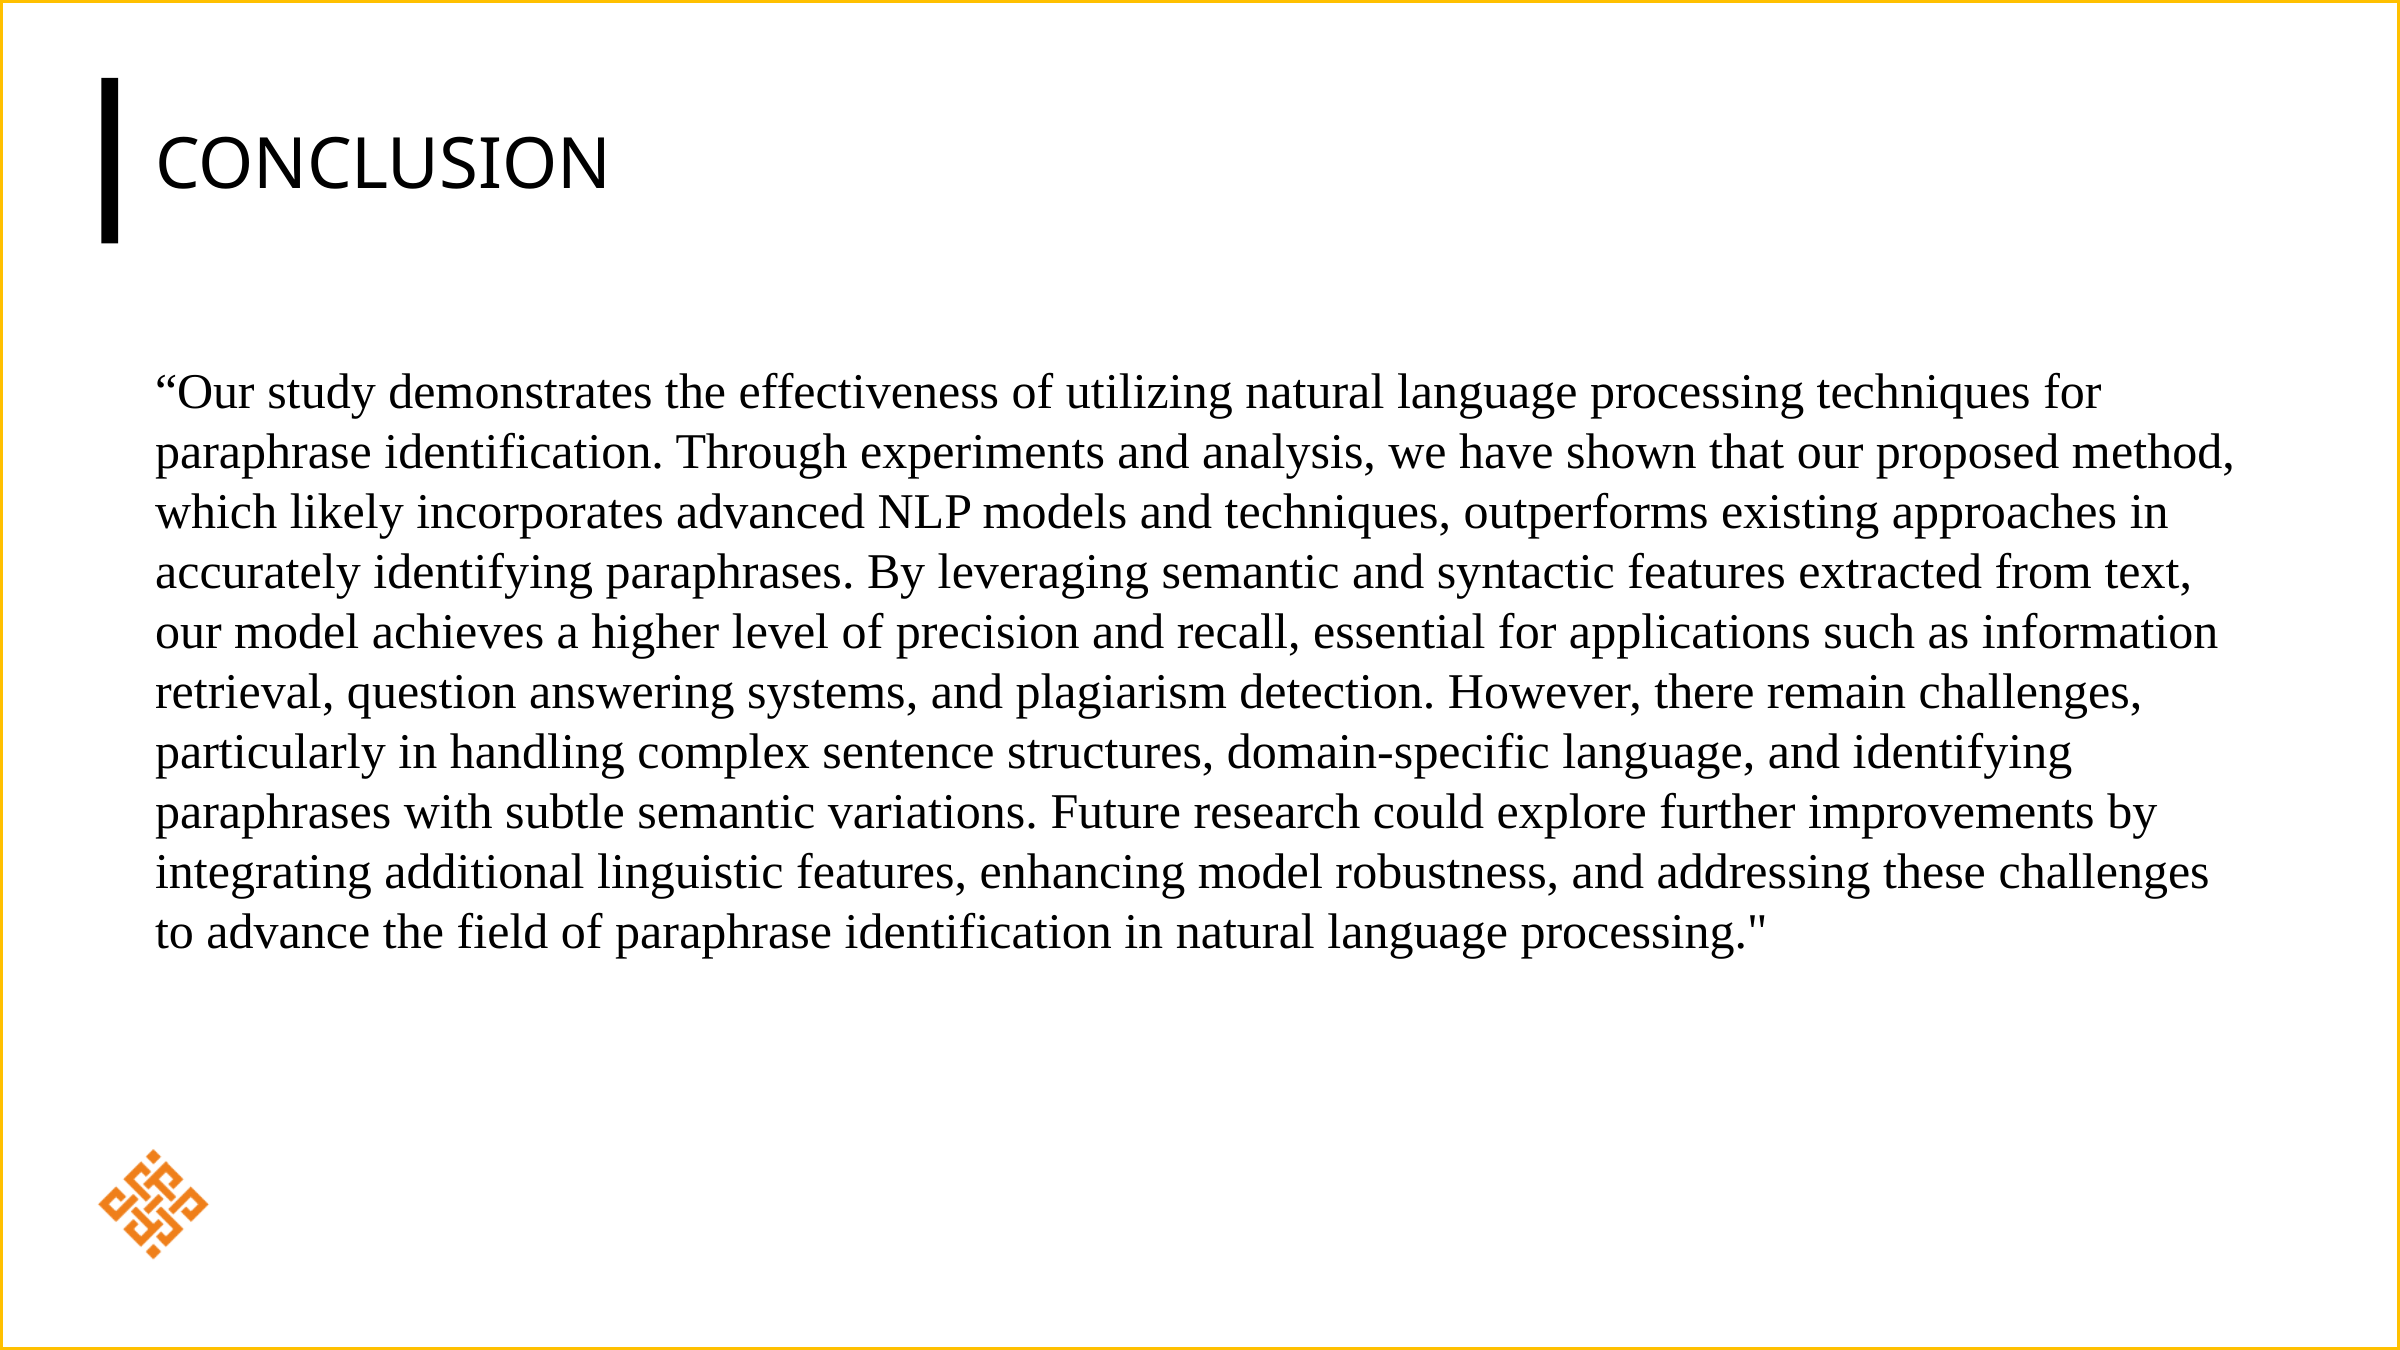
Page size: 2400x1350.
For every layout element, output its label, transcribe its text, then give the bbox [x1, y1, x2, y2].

list “Our study demonstrates the effectiveness of utilizing natural language processing techniques for paraphrase identification. Through experiments and analysis, we have shown that our proposed method, which likely incorporates advanced NLP models and techniques, outperforms existing approaches in accurately identifying paraphrases. By leveraging semantic and syntactic features extracted from text, our model achieves a higher level of precision and recall, essential for applications such as information retrieval, question answering systems, and plagiarism detection. However, there remain challenges, particularly in handling complex sentence structures, domain-specific language, and identifying paraphrases with subtle semantic variations. Future research could explore further improvements by integrating additional linguistic features, enhancing model robustness, and addressing these challenges to advance the field of paraphrase identification in natural language processing." [136, 349, 2264, 1200]
title Conclusion [136, 77, 1360, 243]
picture [75, 1058, 235, 1350]
